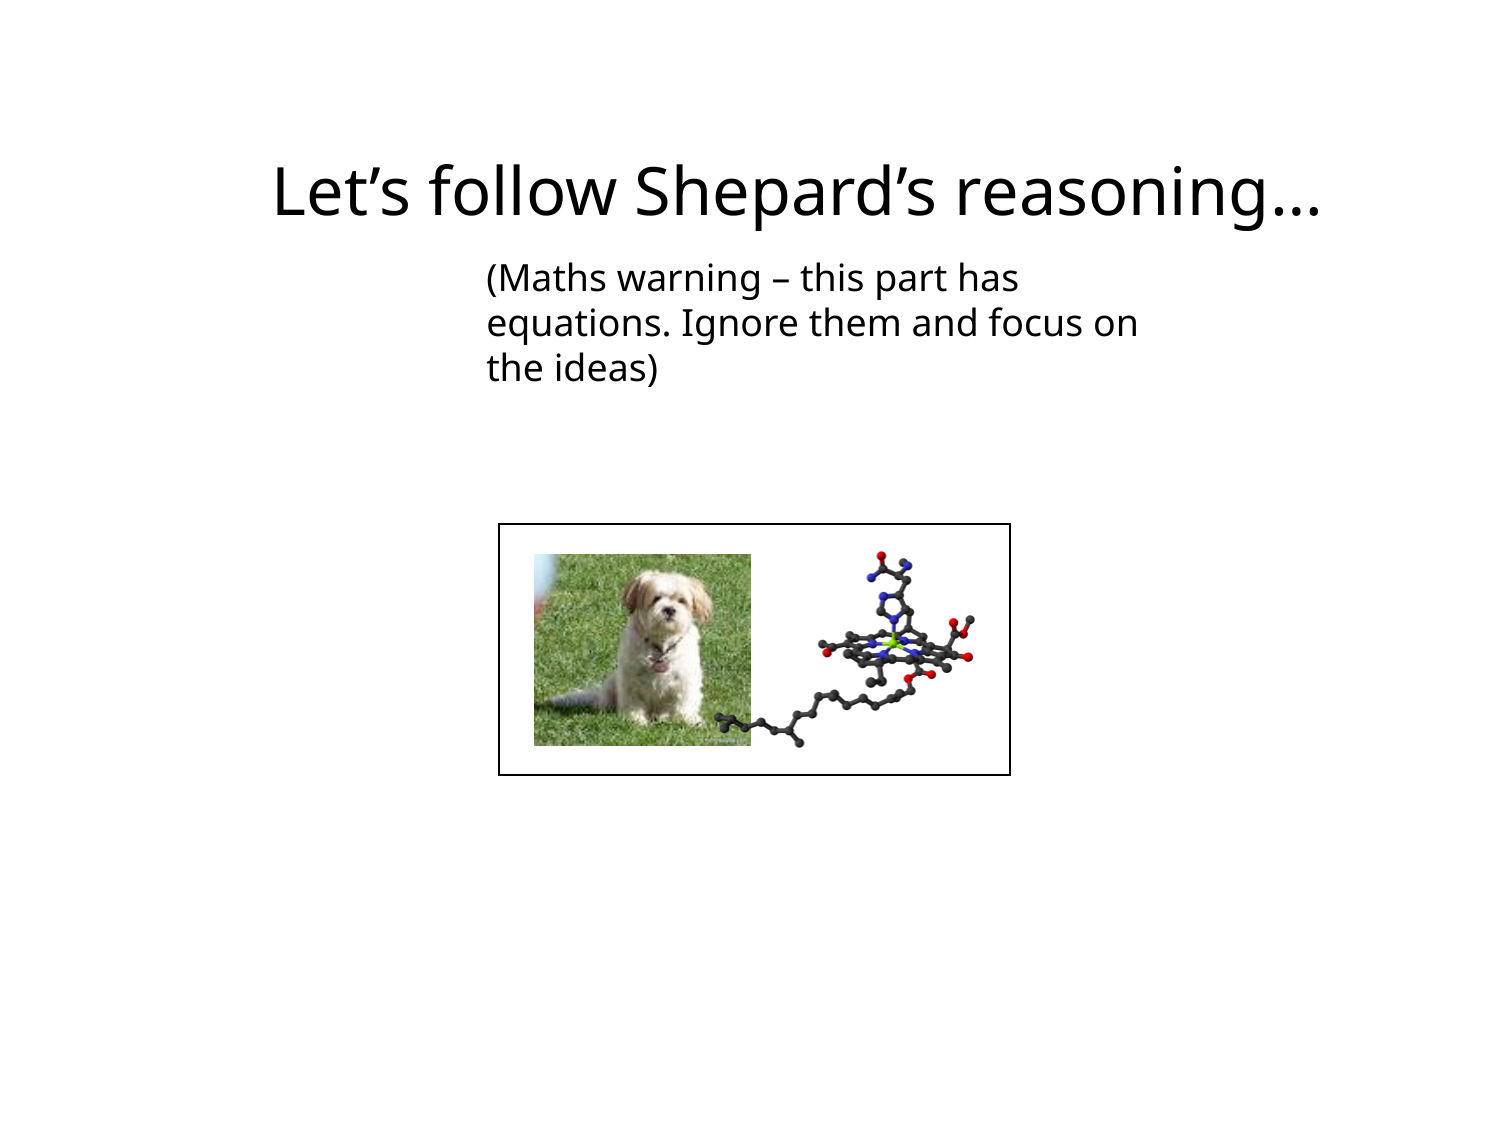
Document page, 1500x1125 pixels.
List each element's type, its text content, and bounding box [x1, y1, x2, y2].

text_box (Maths warning – this part has equations. Ignore them and focus on the ideas) [471, 246, 1218, 397]
text_box [498, 523, 1011, 776]
text_box Let’s follow Shepard’s reasoning… [256, 141, 1339, 237]
picture [534, 538, 988, 761]
